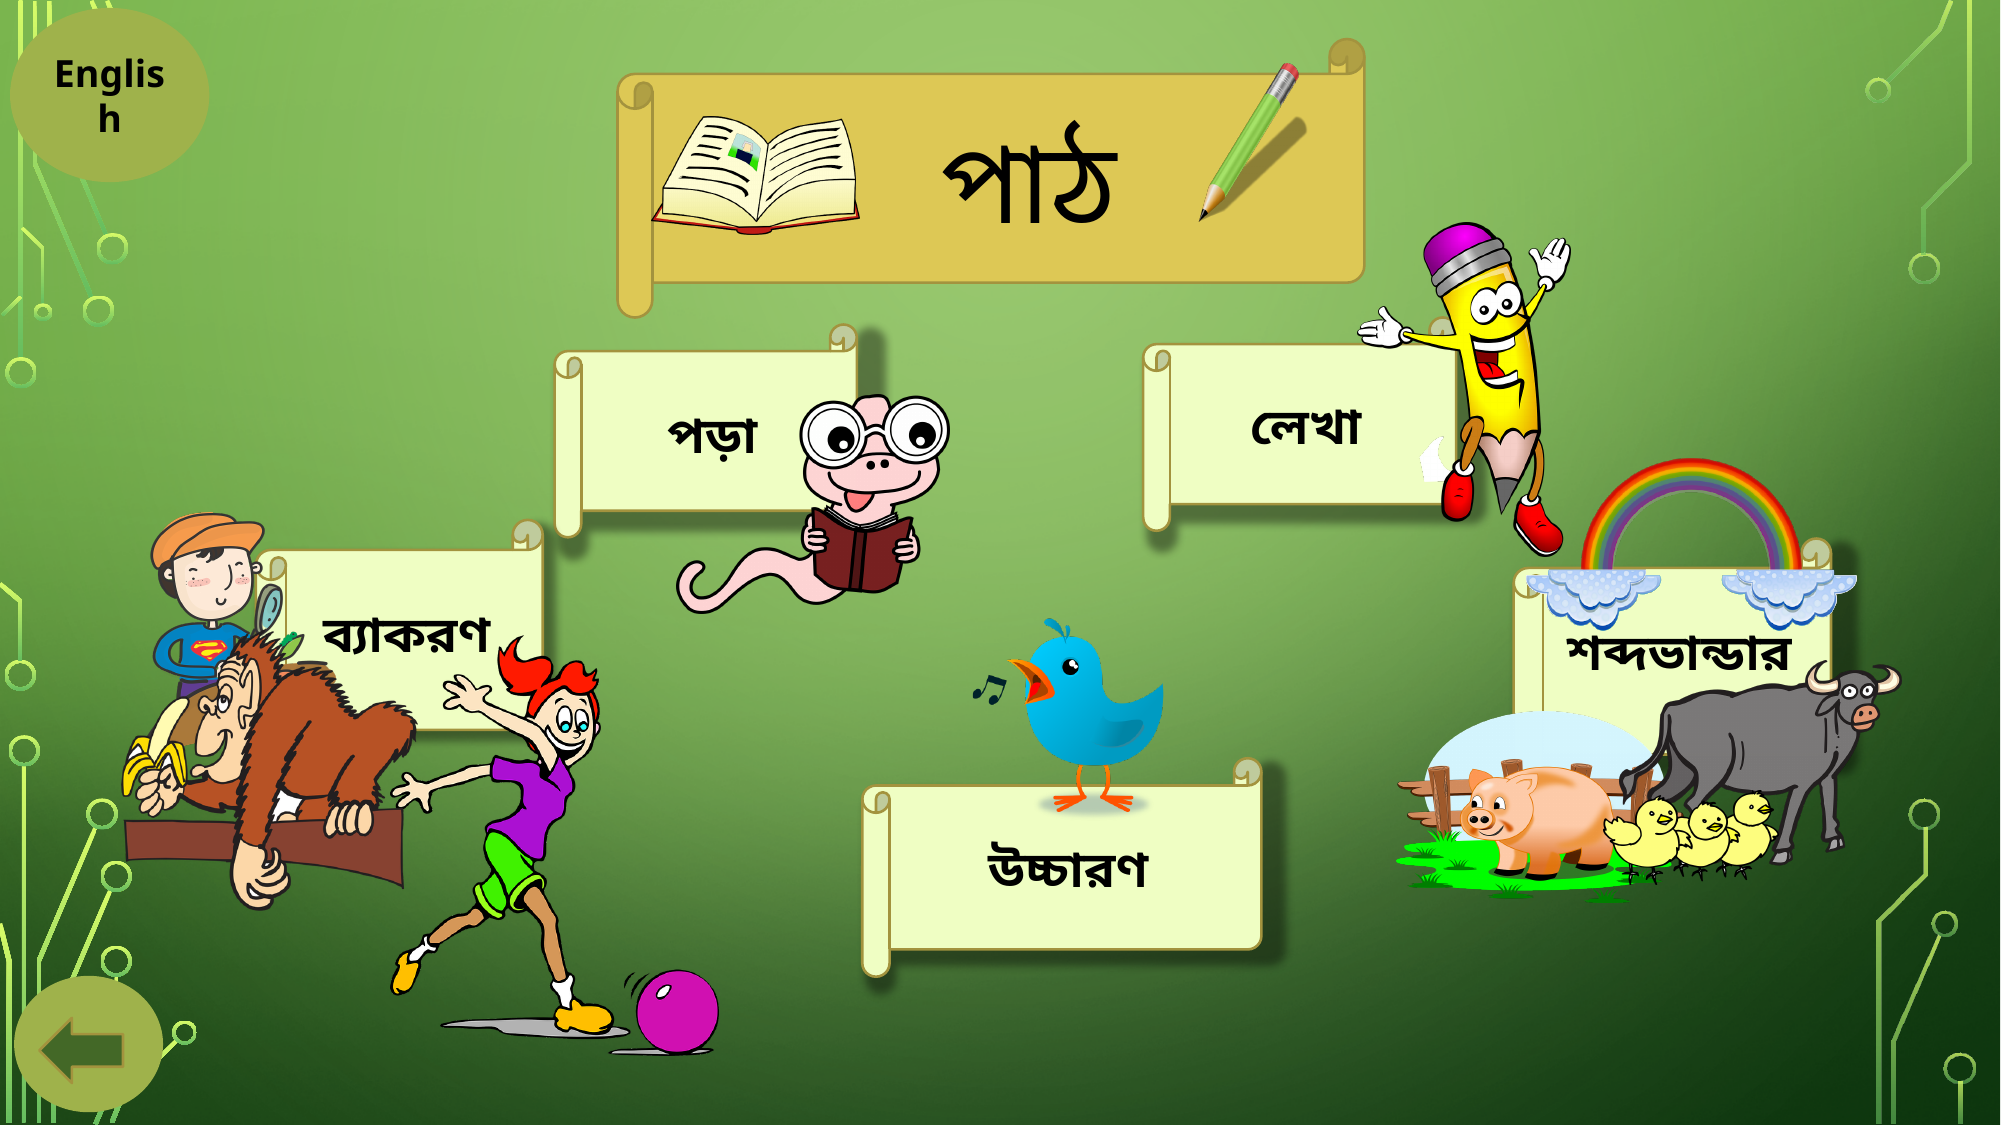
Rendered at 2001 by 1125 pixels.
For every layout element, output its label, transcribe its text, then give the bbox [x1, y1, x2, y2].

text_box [1396, 444, 1902, 903]
picture [972, 606, 1183, 826]
picture [675, 394, 951, 614]
text_box English [14, 12, 205, 178]
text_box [121, 512, 720, 1056]
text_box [19, 981, 158, 1107]
picture [1356, 222, 1571, 557]
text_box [617, 38, 1365, 318]
text_box উচ্চারণ [860, 756, 1263, 979]
text_box পড়া [553, 323, 859, 512]
text_box লেখা [1141, 342, 1356, 533]
